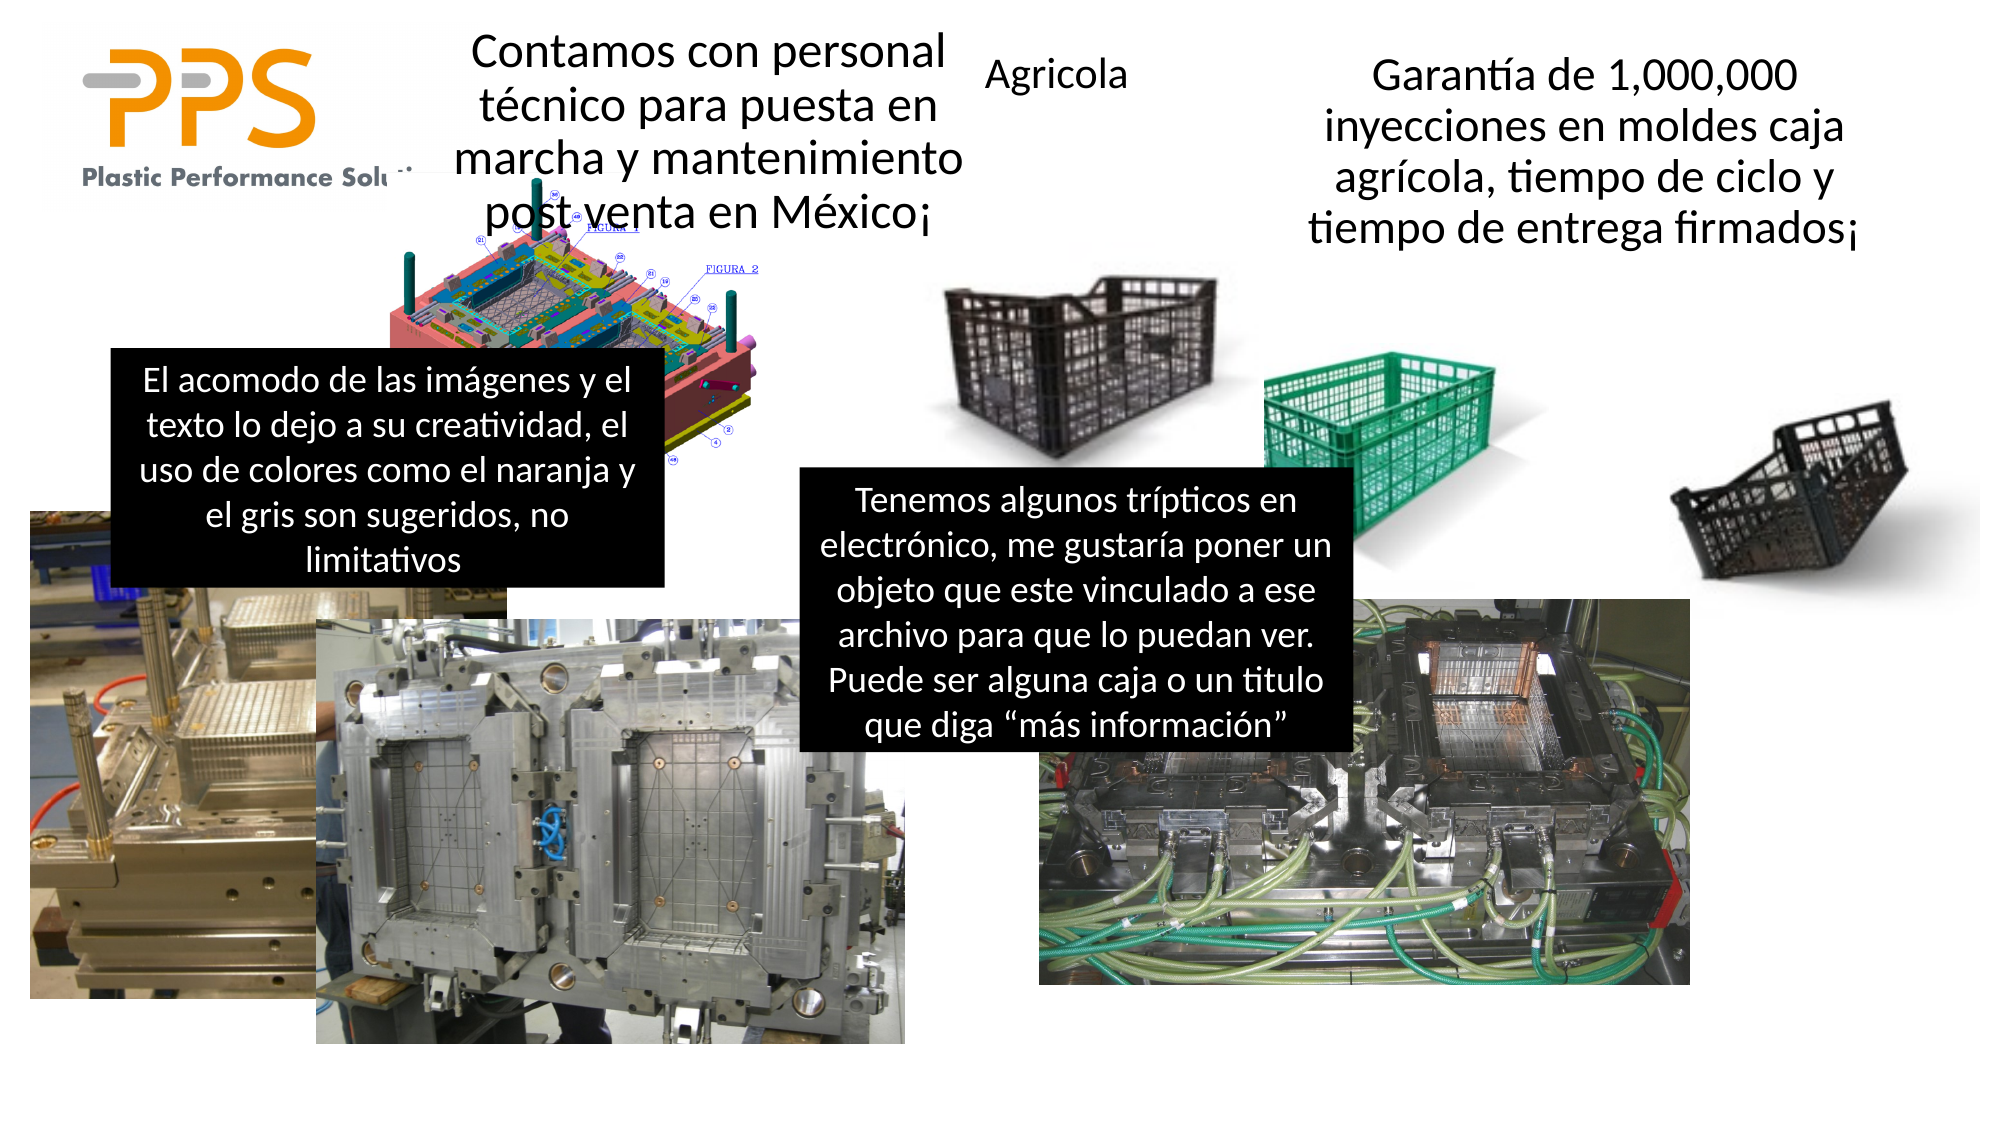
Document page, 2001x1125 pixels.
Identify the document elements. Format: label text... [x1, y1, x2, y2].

text_box Tenemos algunos trípticos en electrónico, me gustaría poner un objeto que este vinculado a ese archivo para que lo puedan ver. Puede ser alguna caja o un titulo que diga “más información” [799, 467, 1354, 753]
picture [1039, 393, 1980, 985]
picture [904, 242, 1549, 592]
text_box Garantía de 1,000,000 inyecciones en moldes caja agrícola, tiempo de ciclo y tiempo de entrega firmados¡ [1286, 41, 1884, 305]
text_box El acomodo de las imágenes y el texto lo dejo a su creatividad, el uso de colores como el naranja y el gris son sugeridos, no limitativos [110, 348, 665, 588]
picture [42, 22, 761, 496]
text_box Contamos con personal técnico para puesta en marcha y mantenimiento post venta en México¡ [410, 16, 1008, 280]
subtitle Agricola [1008, 42, 1265, 106]
picture [30, 511, 905, 1044]
